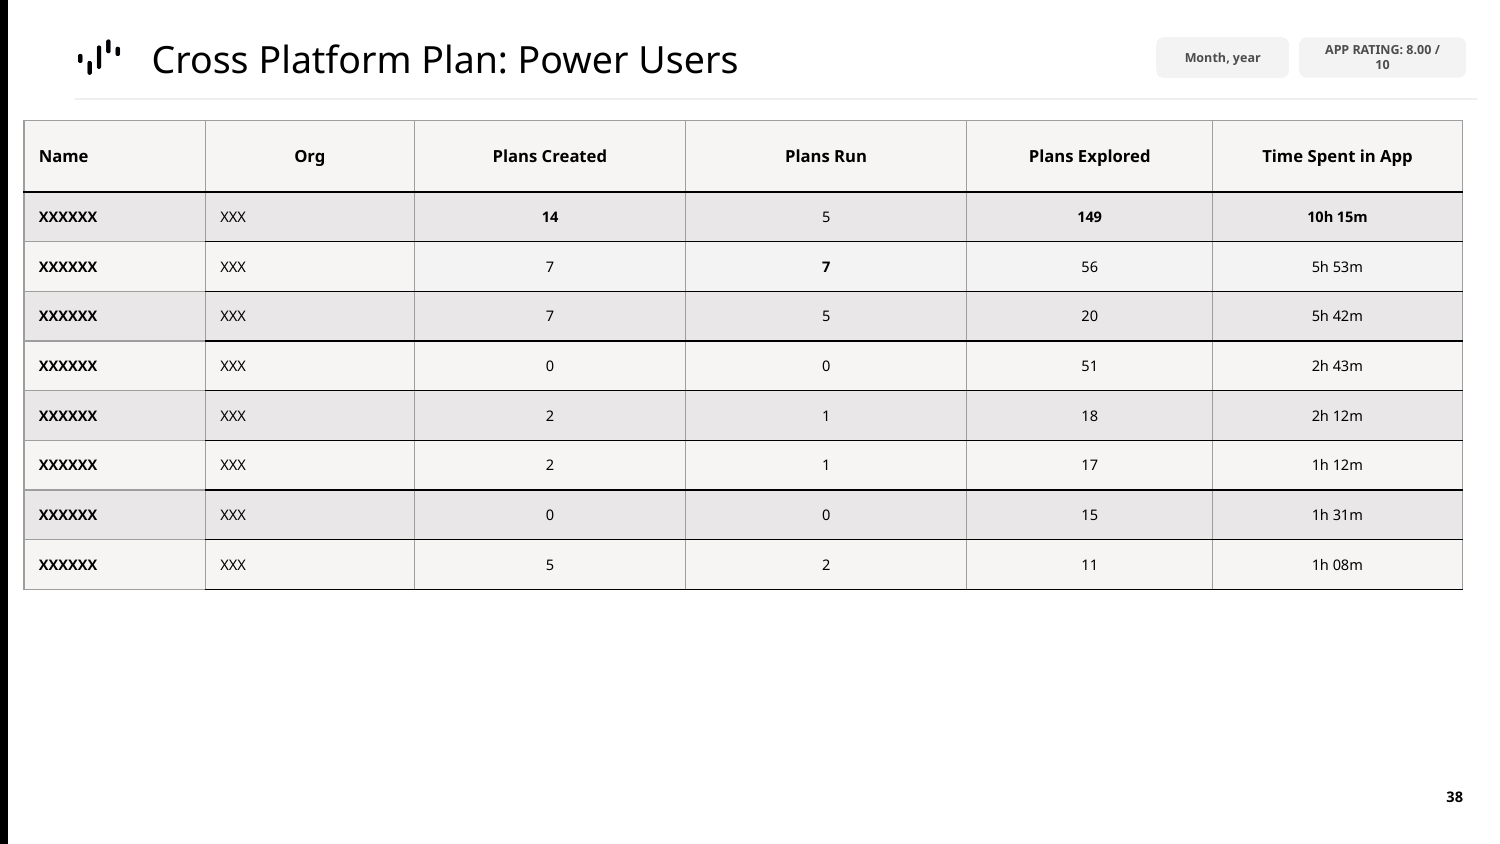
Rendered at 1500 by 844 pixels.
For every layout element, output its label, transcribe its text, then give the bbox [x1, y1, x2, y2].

table_cell XXX [206, 193, 414, 241]
table_cell XXX [206, 292, 414, 340]
table_cell 1 [686, 391, 966, 440]
table_cell 5 [686, 292, 966, 340]
table_cell XXX [206, 540, 414, 589]
table_cell 5h 42m [1213, 292, 1462, 340]
table_cell 2 [415, 391, 685, 440]
table_cell 1h 12m [1213, 441, 1462, 489]
table_cell 149 [967, 193, 1212, 241]
table_cell 10h 15m [1213, 193, 1462, 241]
table_cell 0 [686, 342, 966, 390]
table_cell 2 [686, 540, 966, 589]
slide_number ‹#› [1387, 773, 1463, 808]
table_cell 7 [415, 292, 685, 340]
table_cell 2h 43m [1213, 342, 1462, 390]
table_cell 7 [415, 242, 685, 291]
table_cell XXX [206, 491, 414, 539]
text_box Cross Platform Plan: Power Users [136, 18, 847, 97]
table_cell 56 [967, 242, 1212, 291]
table_cell 2h 12m [1213, 391, 1462, 440]
table_cell XXXXXX [25, 292, 205, 340]
table_cell 0 [415, 342, 685, 390]
text_box APP RATING: 8.00 / 10 [1299, 37, 1466, 78]
table_cell XXXXXX [25, 441, 205, 489]
table_header Plans Explored [967, 121, 1212, 191]
table_header Time Spent in App [1213, 121, 1462, 191]
table_cell 51 [967, 342, 1212, 390]
table_cell 0 [415, 491, 685, 539]
text_box Month, year [1156, 37, 1289, 78]
table_cell 11 [967, 540, 1212, 589]
table_cell 5 [415, 540, 685, 589]
table_header Plans Run [686, 121, 966, 191]
table_cell 15 [967, 491, 1212, 539]
table_cell XXX [206, 242, 414, 291]
table_cell 0 [686, 491, 966, 539]
table_cell XXXXXX [25, 342, 205, 390]
table_cell 20 [967, 292, 1212, 340]
table_cell 7 [686, 242, 966, 291]
table_cell 17 [967, 441, 1212, 489]
table_cell XXX [206, 342, 414, 390]
picture [54, 15, 144, 99]
table_cell 1h 31m [1213, 491, 1462, 539]
table_cell 5h 53m [1213, 242, 1462, 291]
table_cell 1 [686, 441, 966, 489]
table_cell 1h 08m [1213, 540, 1462, 589]
table_cell XXXXXX [25, 193, 205, 241]
table_cell XXX [206, 441, 414, 489]
table_header Name [25, 121, 205, 191]
table_cell 18 [967, 391, 1212, 440]
table_cell XXXXXX [25, 242, 205, 291]
table_cell 5 [686, 193, 966, 241]
table_cell 2 [415, 441, 685, 489]
table_cell XXXXXX [25, 391, 205, 440]
table_cell 14 [415, 193, 685, 241]
table_header Plans Created [415, 121, 685, 191]
table_cell XXXXXX [25, 491, 205, 539]
table_header Org [206, 121, 414, 191]
table_cell XXXXXX [25, 540, 205, 589]
table_cell XXX [206, 391, 414, 440]
